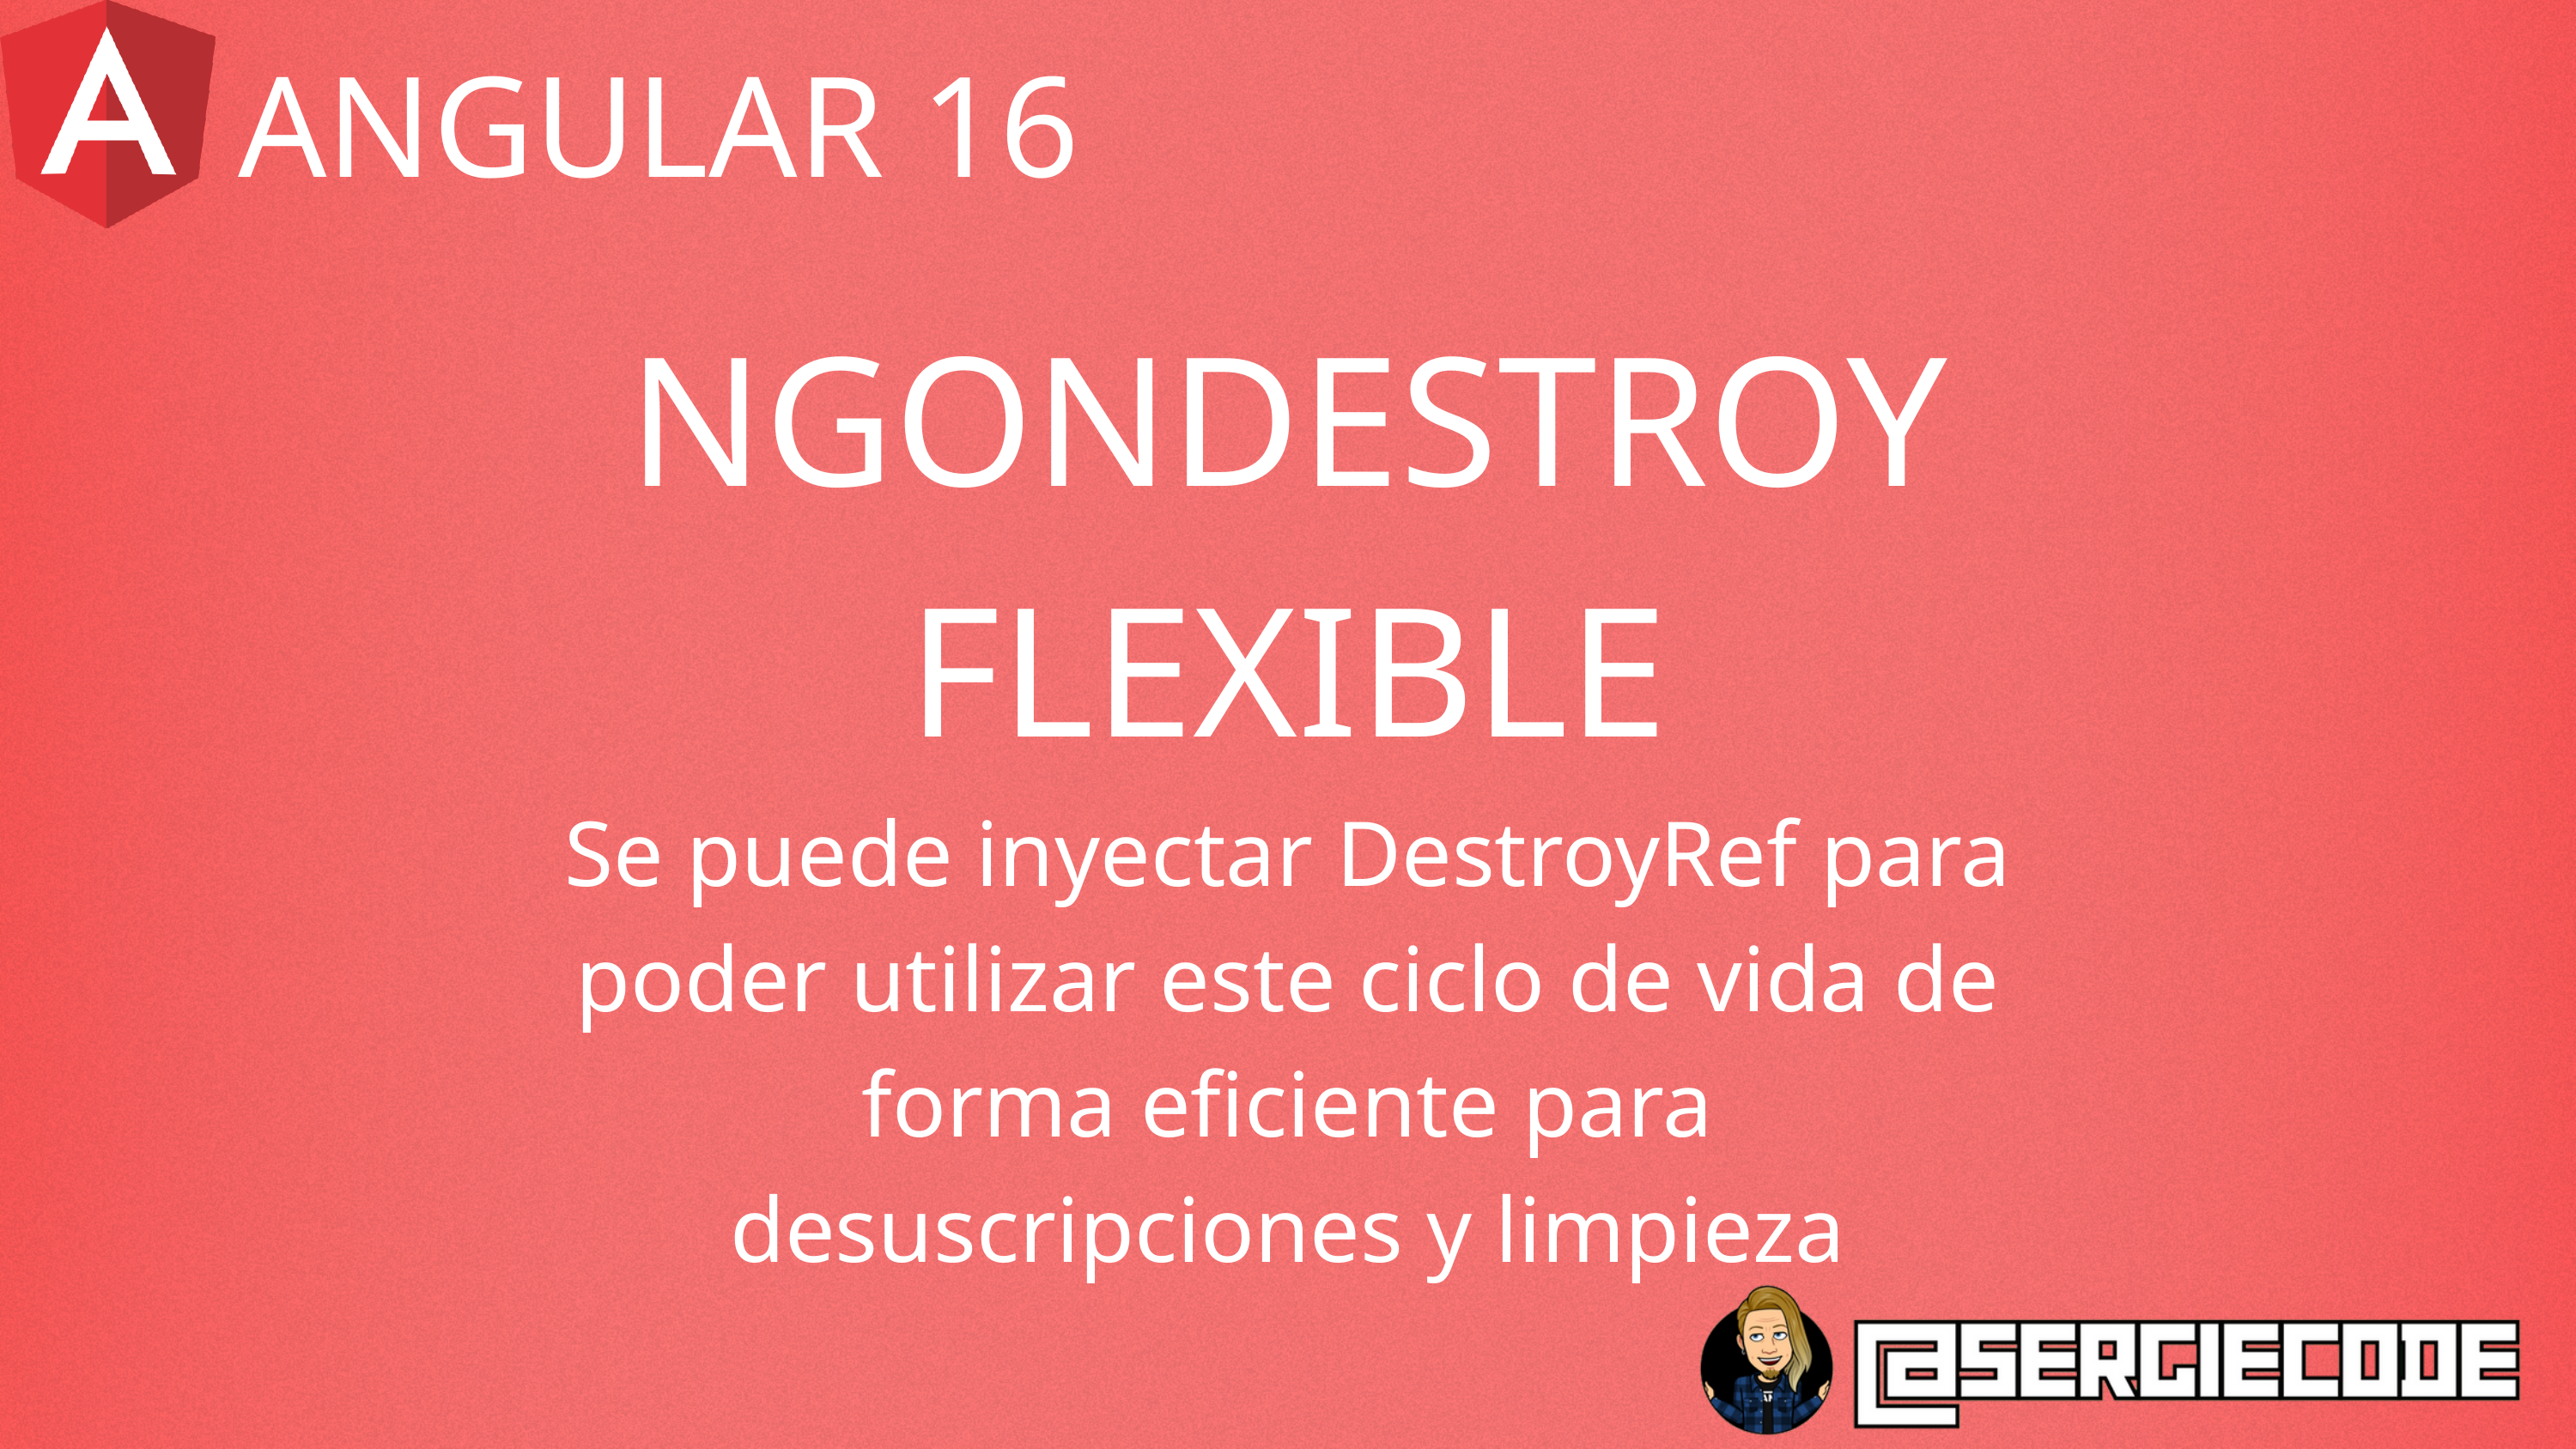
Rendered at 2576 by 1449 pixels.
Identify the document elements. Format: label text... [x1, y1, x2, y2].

text_box ANGULAR 16 [215, 9, 1103, 205]
text_box Se puede inyectar DestroyRef para poder utilizar este ciclo de vida de forma eficiente para desuscripciones y limpieza [548, 779, 2028, 1280]
text_box [0, 0, 2576, 1449]
text_box [1620, 1271, 2576, 1449]
text_box [0, 0, 216, 228]
text_box NGONDESTROY FLEXIBLE [234, 271, 2342, 773]
